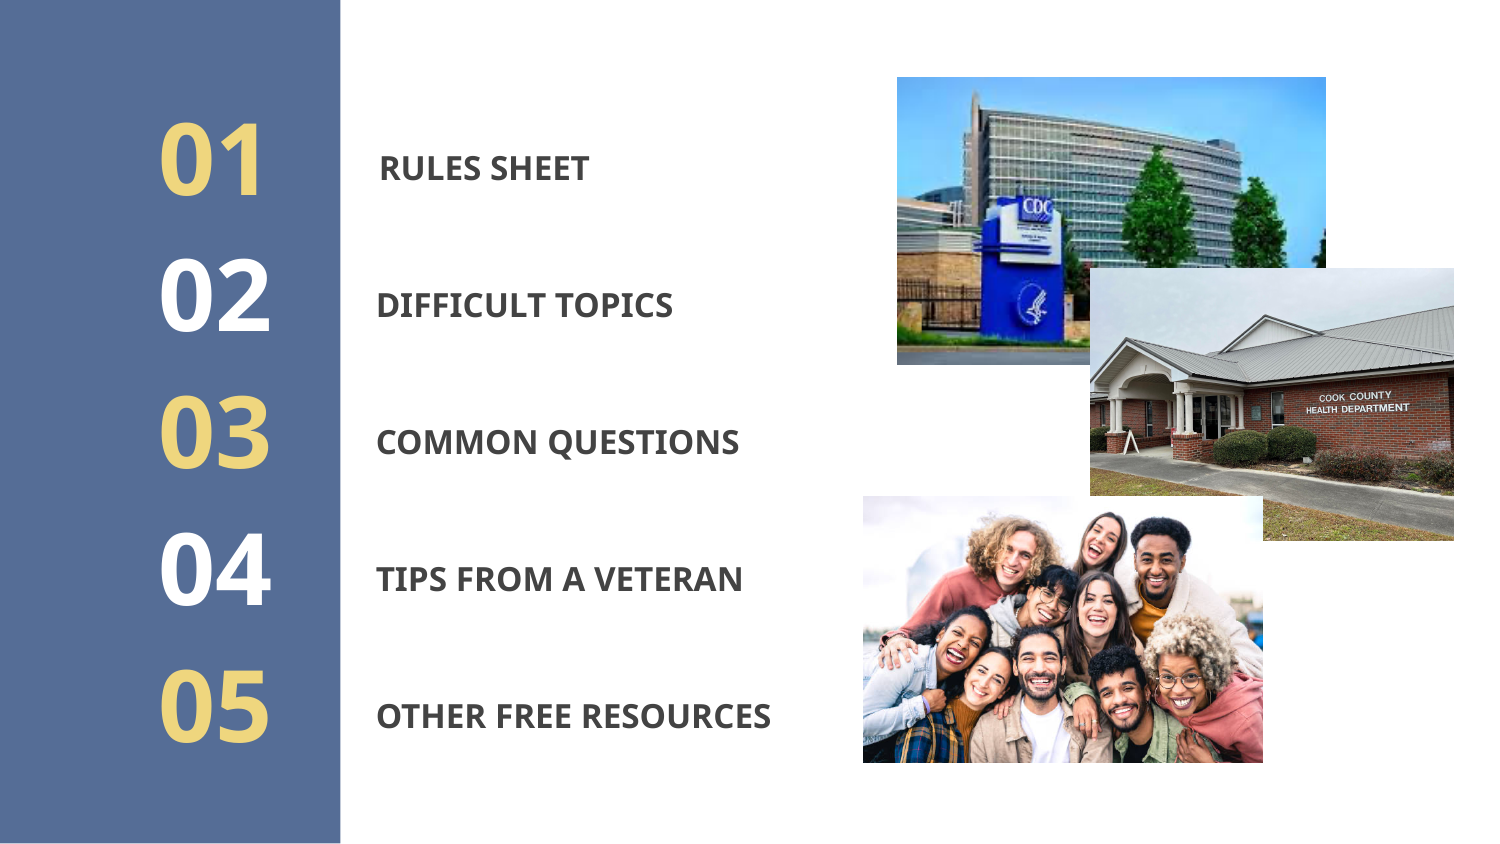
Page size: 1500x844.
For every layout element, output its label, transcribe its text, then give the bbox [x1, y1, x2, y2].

title TIPS FROM A VETERAN [360, 442, 803, 614]
title OTHER FREE RESOURCES [360, 614, 803, 750]
title 01 [143, 107, 429, 203]
title 02 [143, 244, 360, 340]
title DIFFICULT TOPICS [360, 168, 760, 340]
title 04 [143, 518, 360, 613]
picture [863, 76, 1454, 763]
title 05 [143, 655, 360, 750]
text_box [0, 0, 341, 844]
title COMMON QUESTIONS [360, 340, 760, 442]
title 03 [143, 381, 360, 477]
title RULES SHEET [363, 31, 728, 168]
